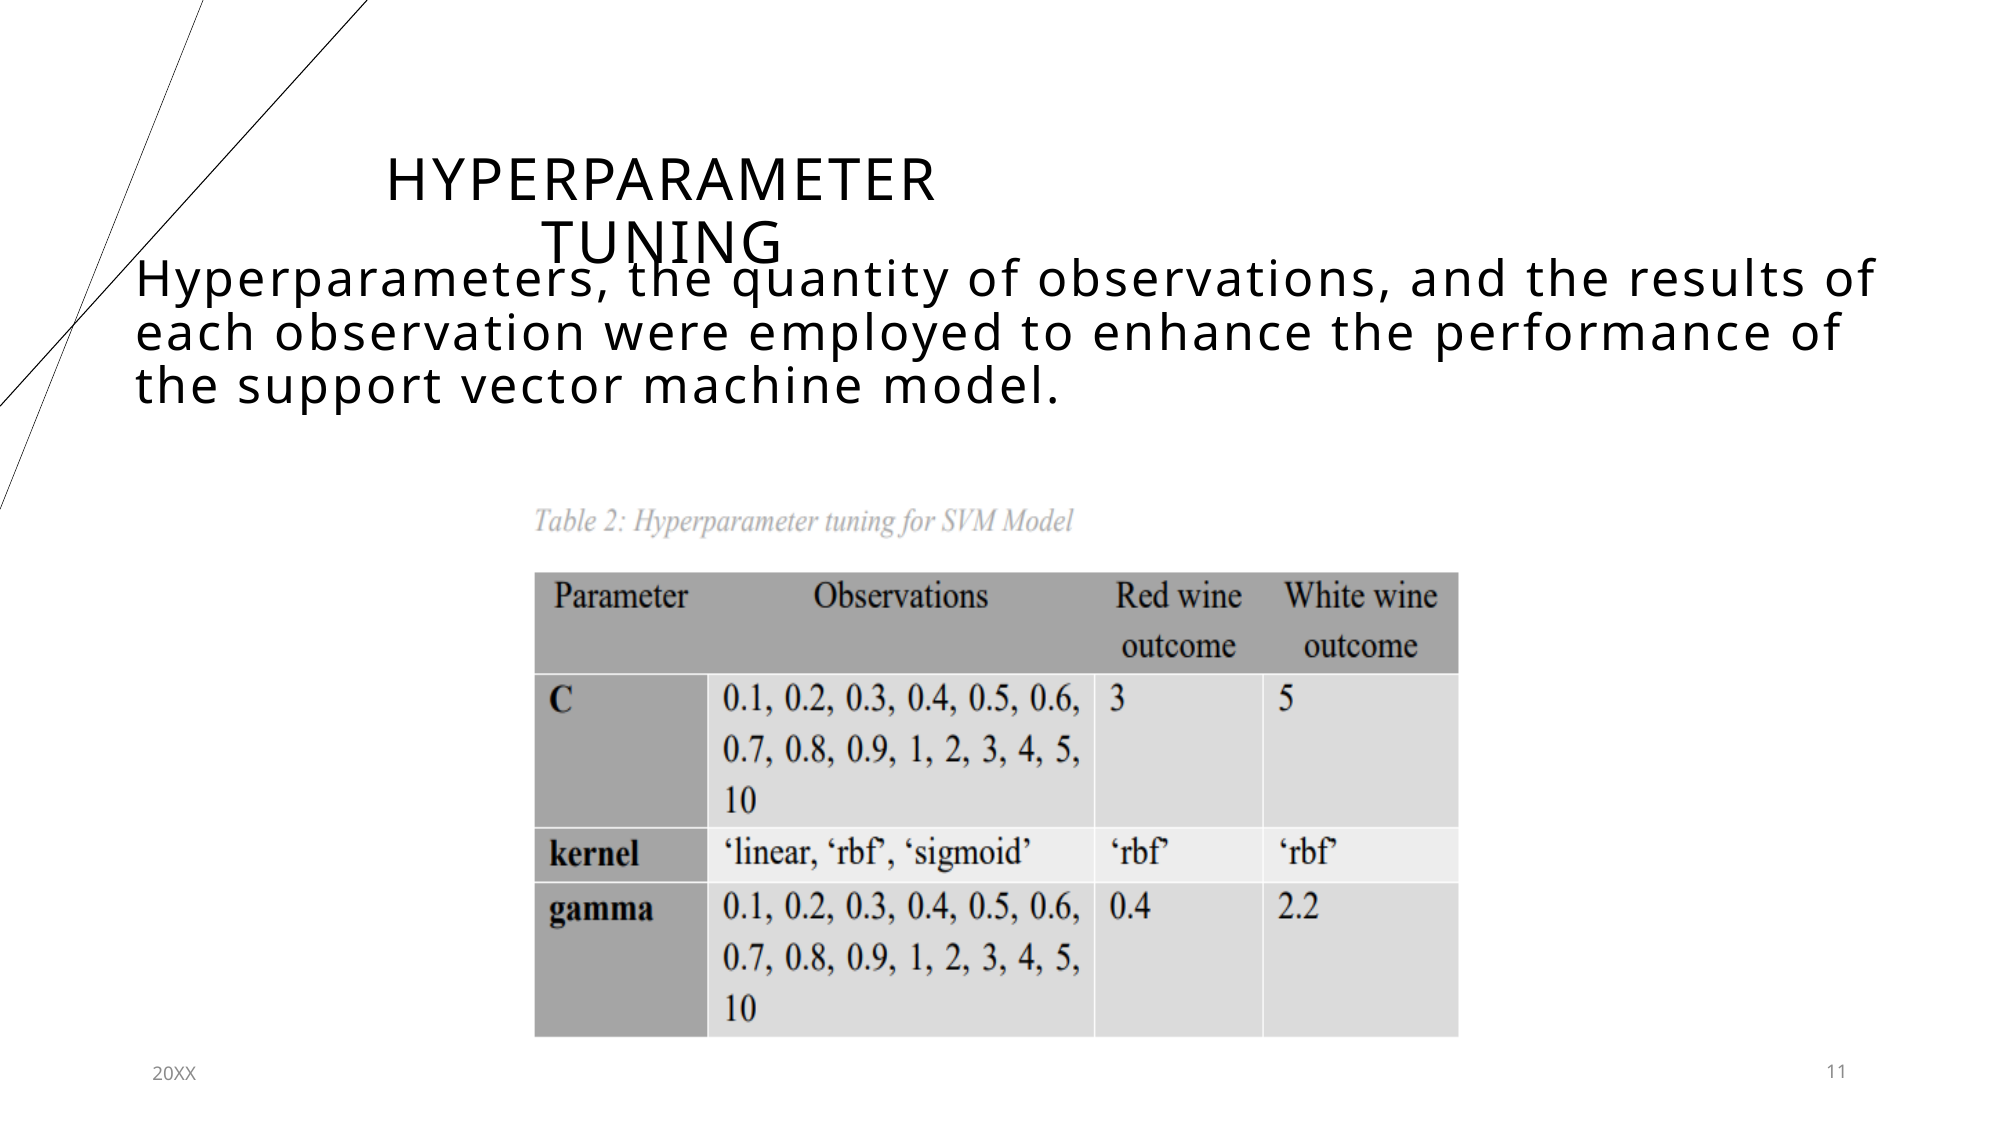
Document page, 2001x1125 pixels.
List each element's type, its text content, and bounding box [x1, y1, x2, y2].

text_box hyperparameter tuning [243, 114, 1082, 312]
picture [499, 467, 1478, 1058]
slide_number 11 [1412, 1042, 1863, 1103]
slide_number 20XX [137, 1042, 588, 1103]
list Hyperparameters, the quantity of observations, and the results of each observation were employed to enhance the performance of the support vector machine model. [120, 199, 1929, 423]
